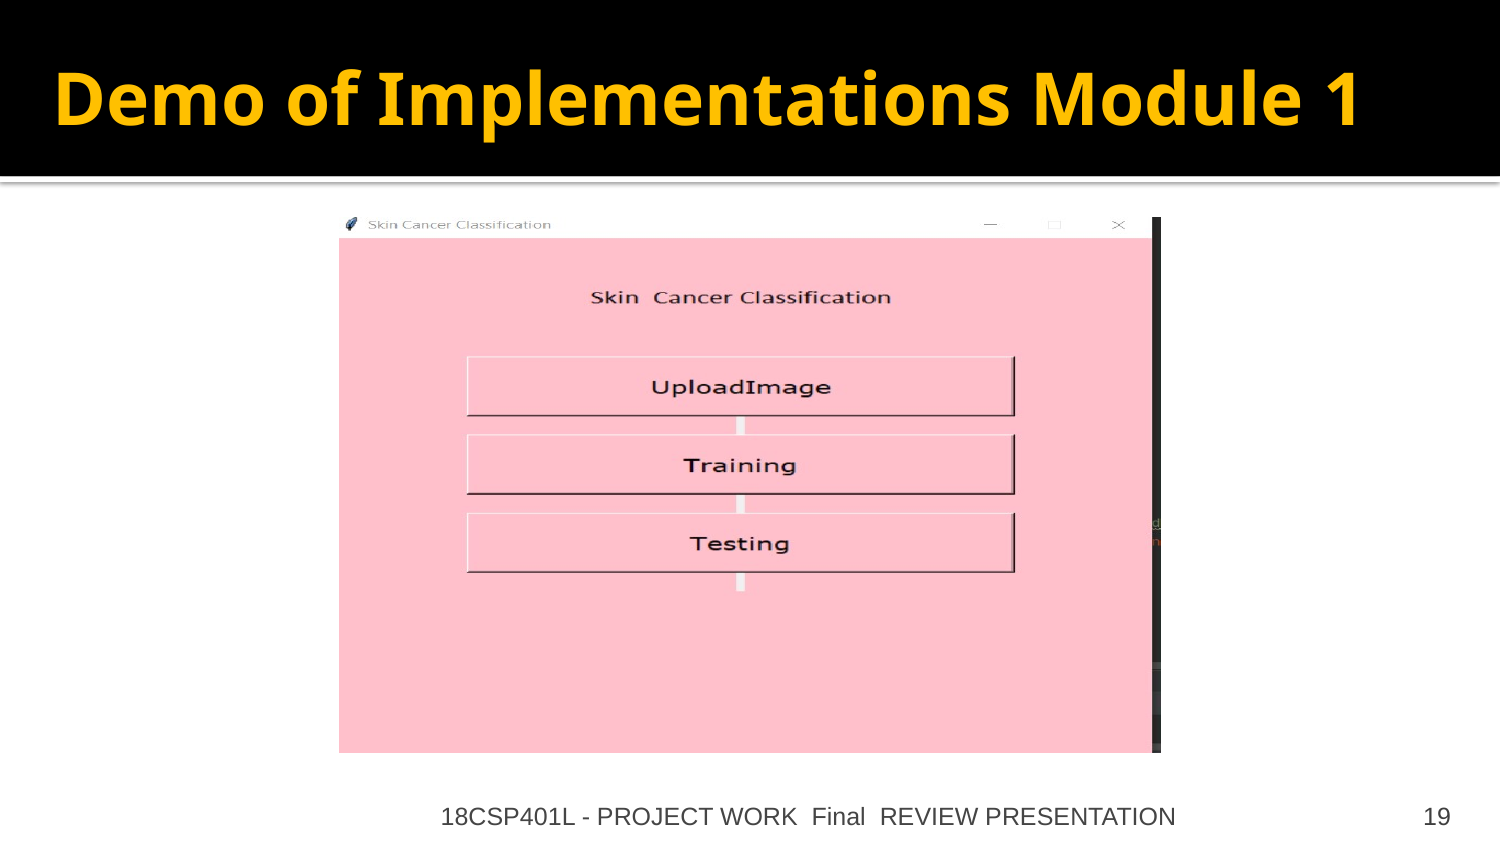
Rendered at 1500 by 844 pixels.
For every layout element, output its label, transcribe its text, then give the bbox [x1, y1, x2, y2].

picture [339, 217, 1161, 753]
footer 18CSP401L - PROJECT WORK Final REVIEW PRESENTATION [433, 796, 1337, 831]
slide_number 19 [1345, 796, 1467, 831]
title Demo of Implementations Module 1 [37, 19, 1425, 174]
list [74, 196, 1426, 785]
